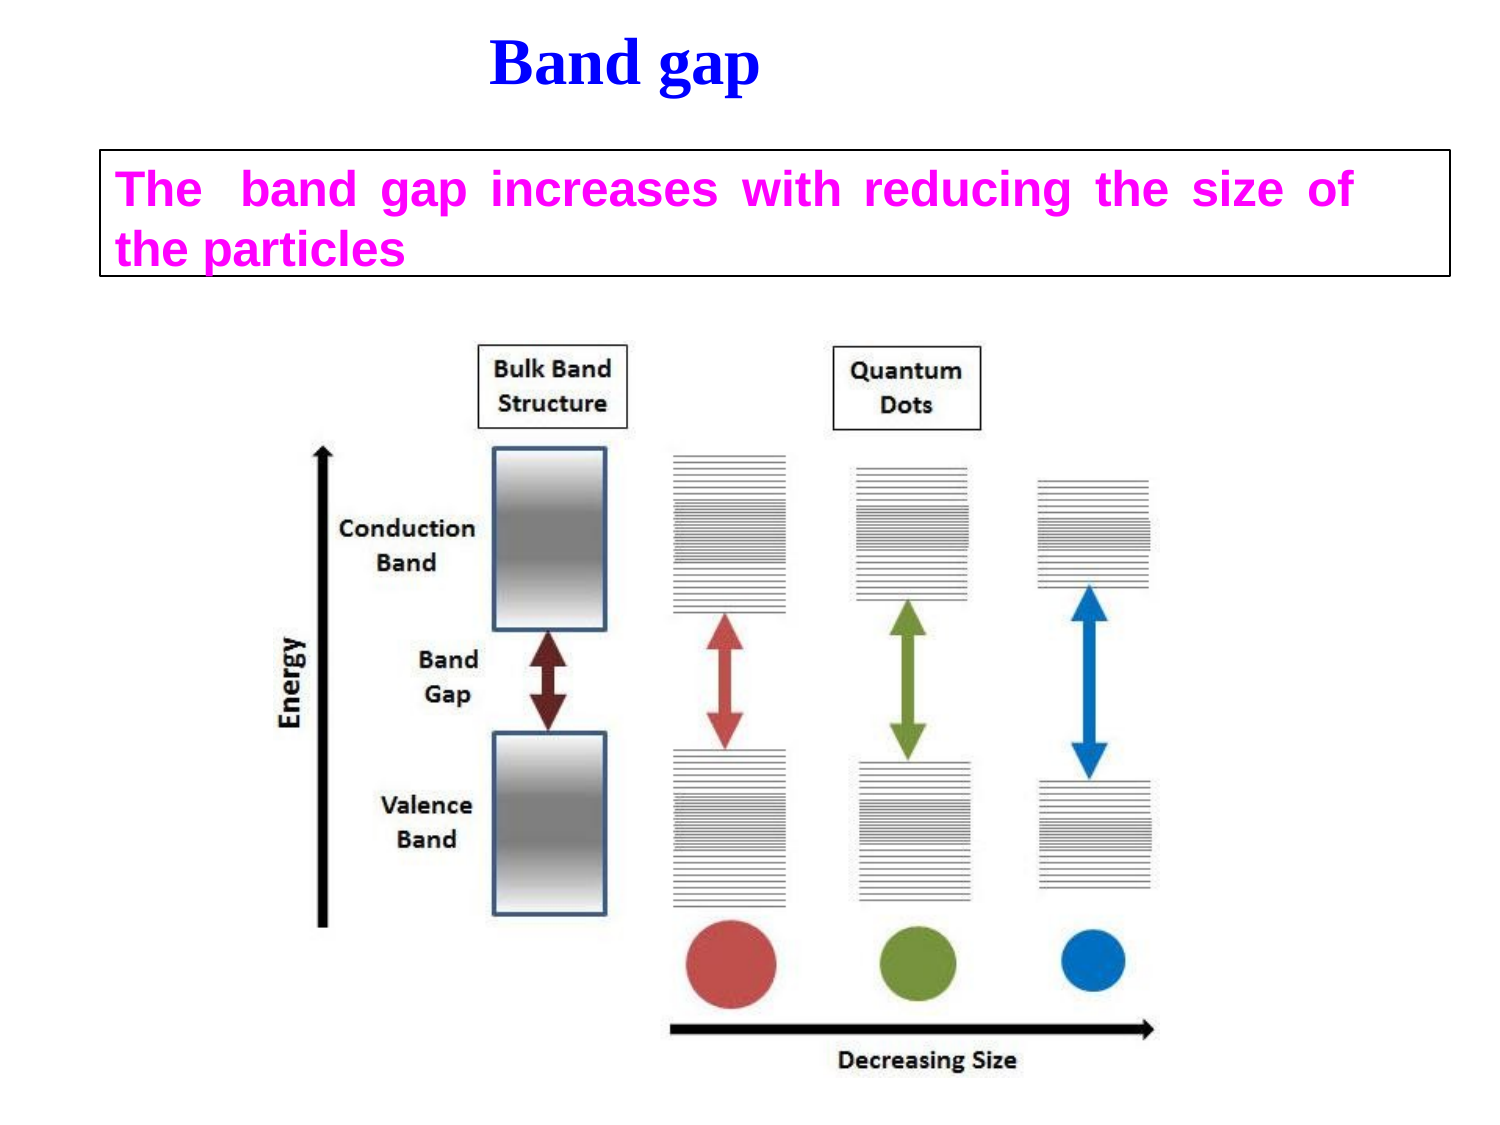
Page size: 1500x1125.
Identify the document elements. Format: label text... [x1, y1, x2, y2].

picture [273, 339, 1160, 1078]
text_box The band gap increases with reducing the size of the particles [99, 149, 1450, 277]
title Band gap [487, 15, 765, 149]
